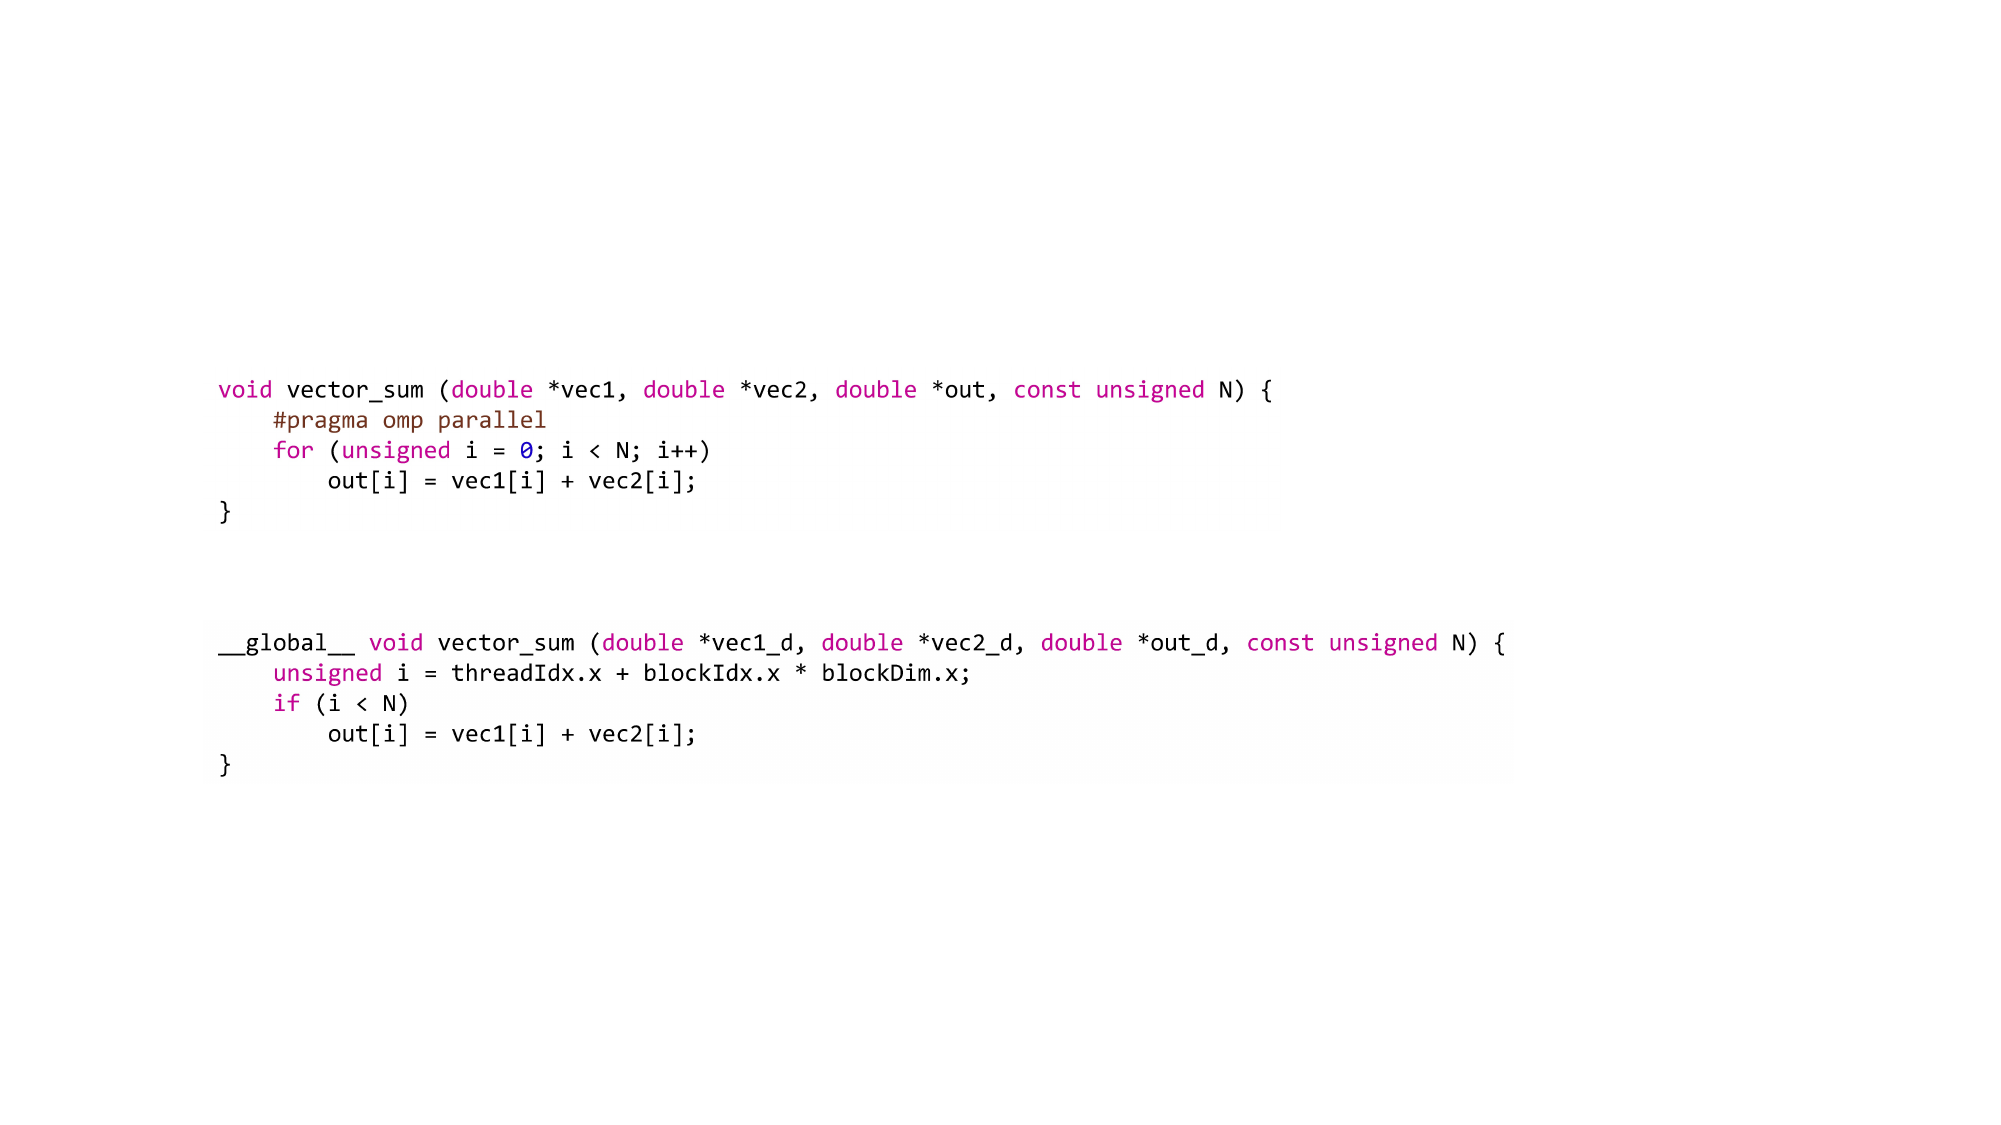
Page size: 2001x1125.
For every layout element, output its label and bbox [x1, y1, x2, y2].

picture [203, 620, 1514, 784]
list [203, 367, 1281, 531]
